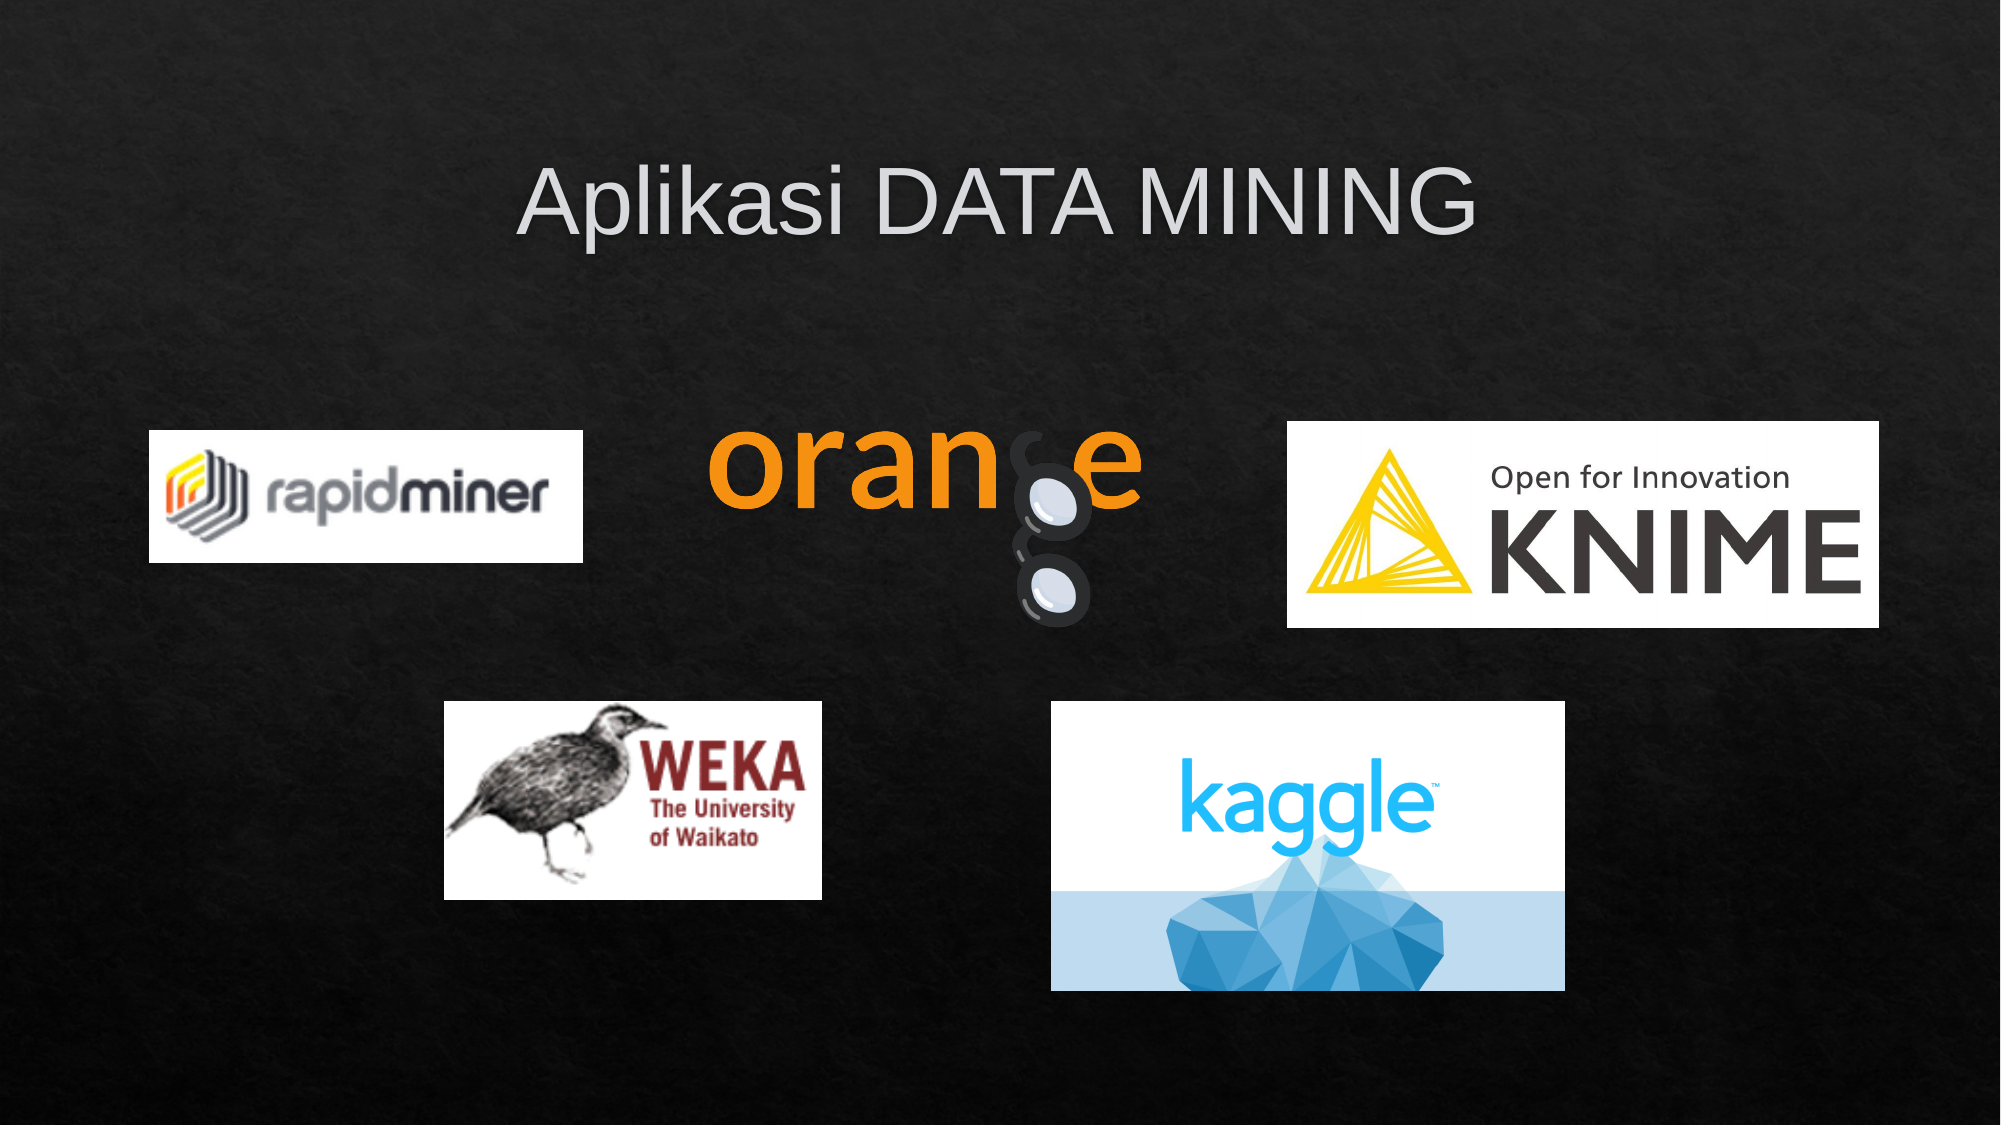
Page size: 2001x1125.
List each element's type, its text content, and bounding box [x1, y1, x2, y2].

picture [0, 0, 2001, 1125]
title Aplikasi DATA MINING [149, 99, 1849, 307]
